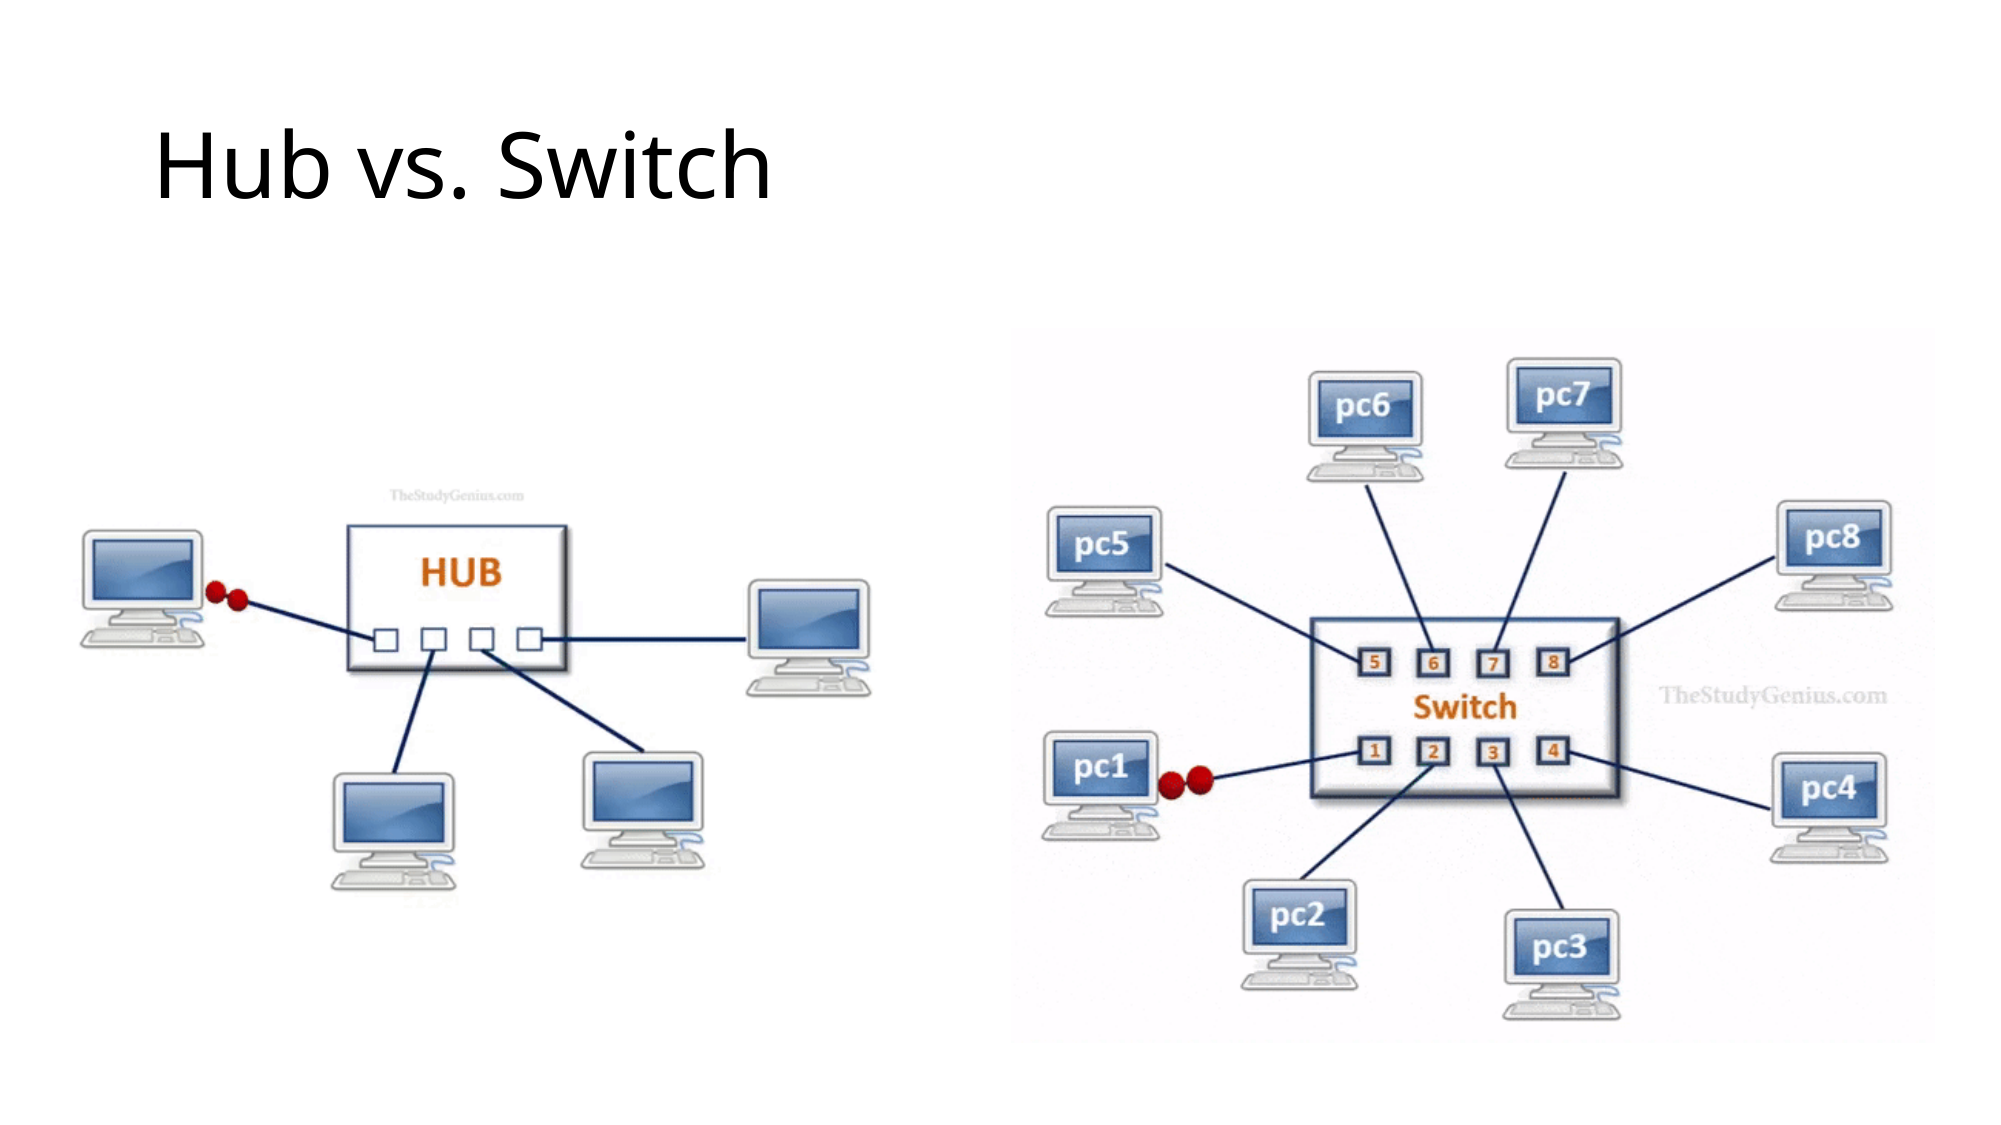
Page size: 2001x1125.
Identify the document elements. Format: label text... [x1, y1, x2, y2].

picture [65, 470, 885, 941]
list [1011, 328, 1935, 1043]
title Hub vs. Switch [137, 59, 1863, 278]
